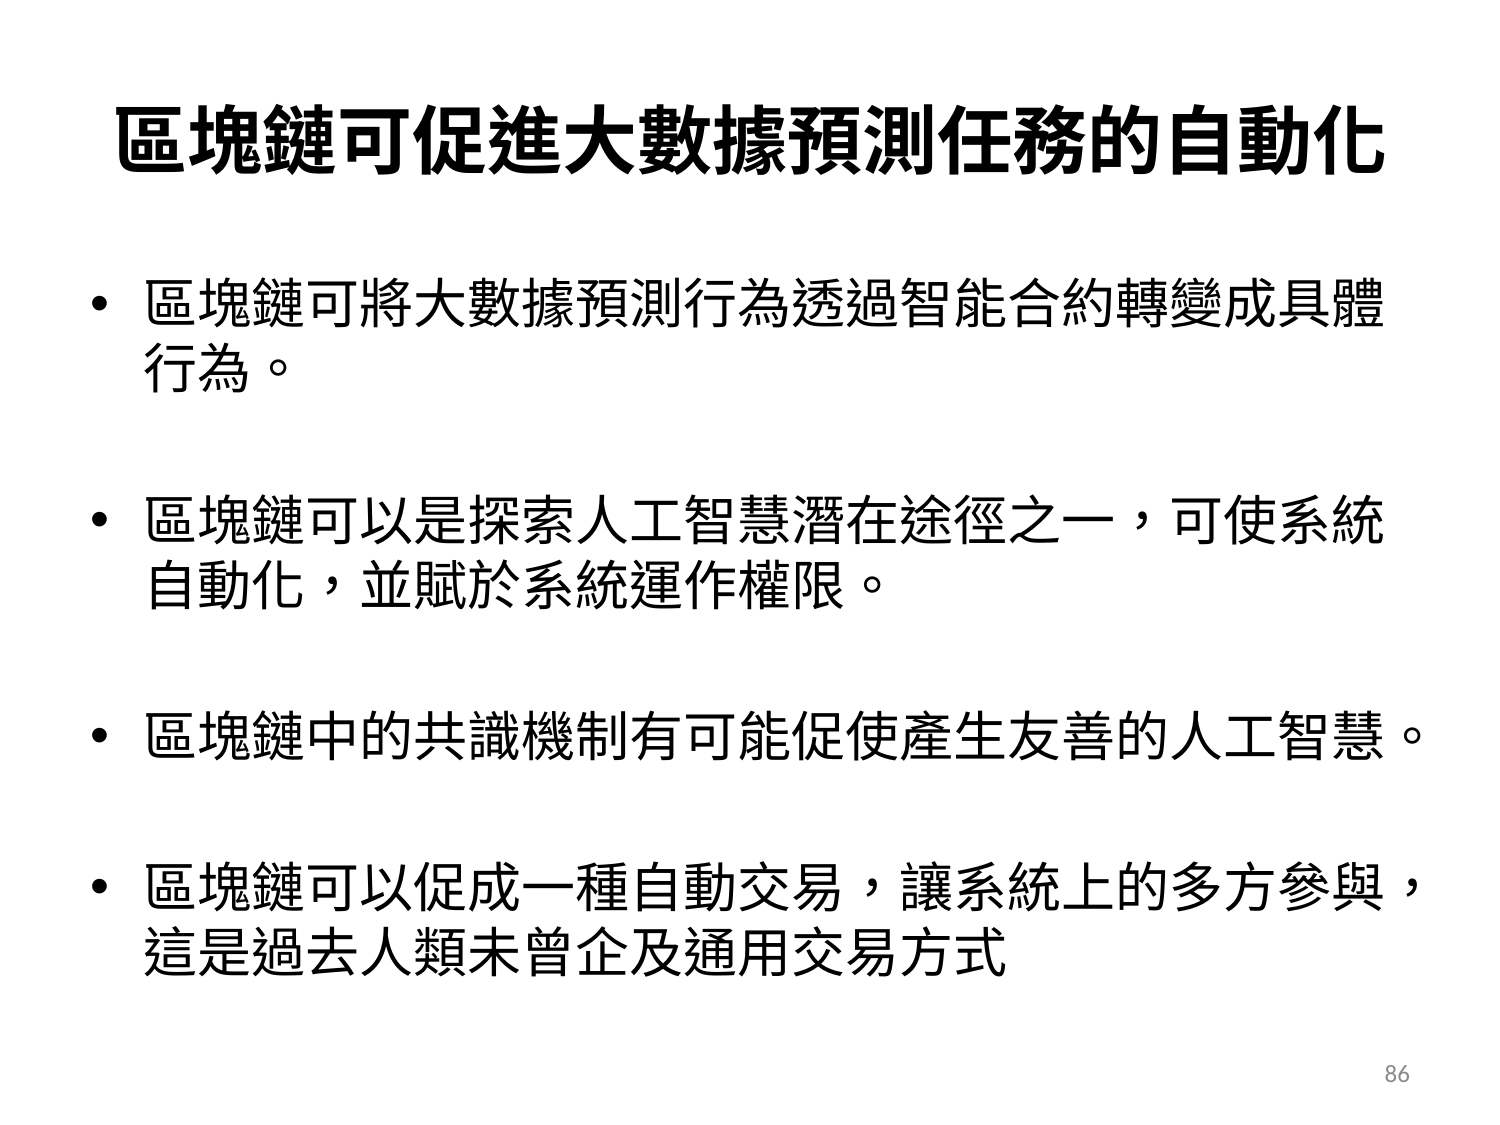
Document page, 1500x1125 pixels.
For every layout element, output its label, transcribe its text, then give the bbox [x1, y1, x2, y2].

list 區塊鏈可將大數據預測行為透過智能合約轉變成具體行為。 區塊鏈可以是探索人工智慧潛在途徑之一，可使系統自動化，並賦於系統運作權限。 區塊鏈中的共識機制有可能促使產生友善的人工智慧。 區塊鏈可以促成一種自動交易，讓系統上的多方參與，這是過去人類未曾企及通用交易方式 [75, 262, 1425, 1005]
title 區塊鏈可促進大數據預測任務的自動化 [75, 45, 1425, 233]
slide_number 86 [1074, 1042, 1425, 1103]
